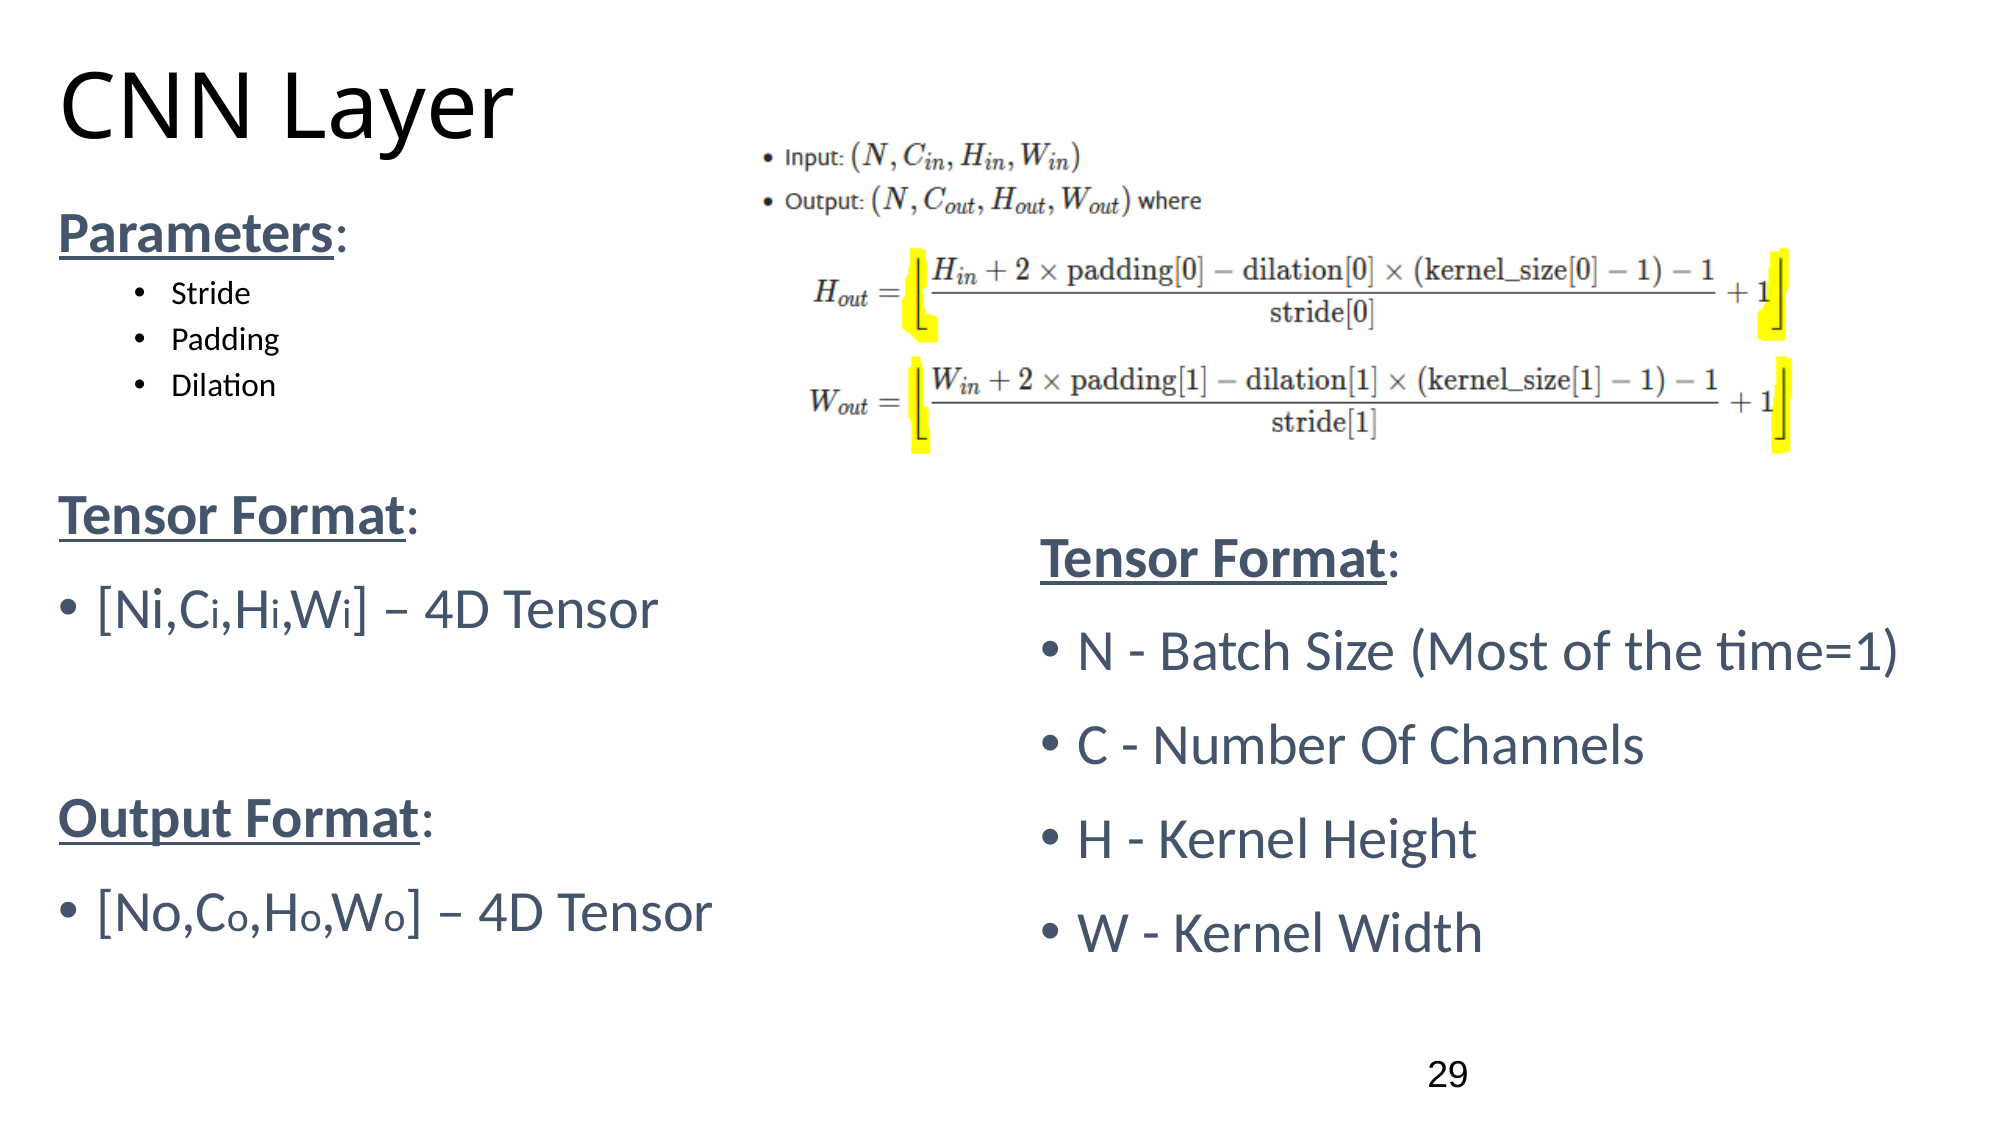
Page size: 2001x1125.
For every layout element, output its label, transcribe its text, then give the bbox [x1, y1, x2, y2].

text_box Tensor Format: N - Batch Size (Most of the time=1) C - Number Of Channels H - Kernel Height W - Kernel Width [1025, 519, 1956, 803]
list Parameters: Stride Padding Dilation [44, 195, 1956, 477]
text_box Output Format: [No,Co​,Ho​,Wo] – 4D Tensor [44, 780, 1956, 1064]
text_box Tensor Format: [Ni,Ci​,Hi​,Wi​] – 4D Tensor [44, 477, 1956, 761]
slide_number 29 [1412, 1042, 1863, 1103]
title CNN Layer [44, 0, 1769, 218]
picture [749, 134, 1800, 465]
